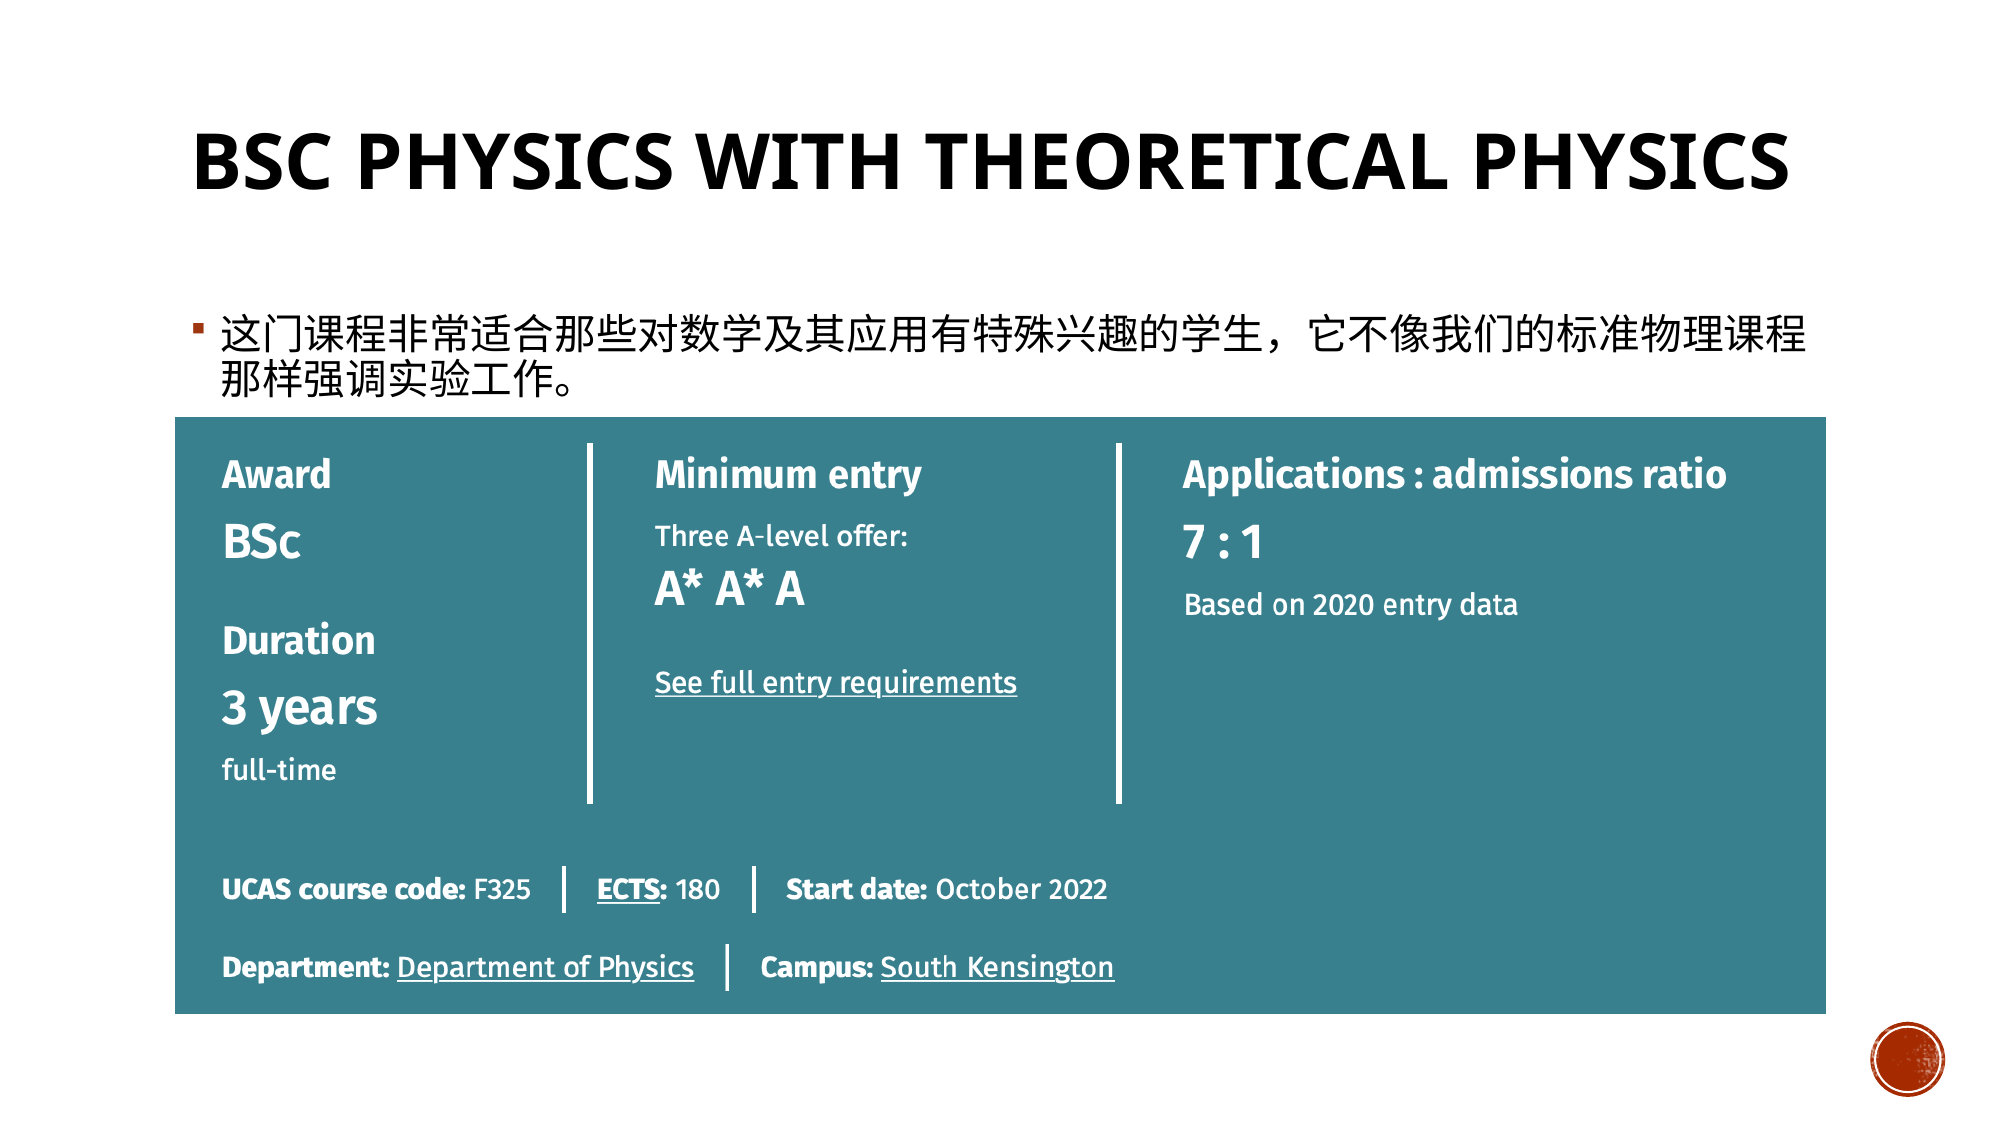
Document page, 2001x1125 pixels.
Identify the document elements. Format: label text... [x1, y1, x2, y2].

title BSc Physics with Theoretical Physics [175, 79, 1826, 306]
list 这门课程非常适合那些对数学及其应用有特殊兴趣的学生，它不像我们的标准物理课程那样强调实验工作。 [175, 306, 1826, 417]
picture [175, 418, 1825, 1012]
